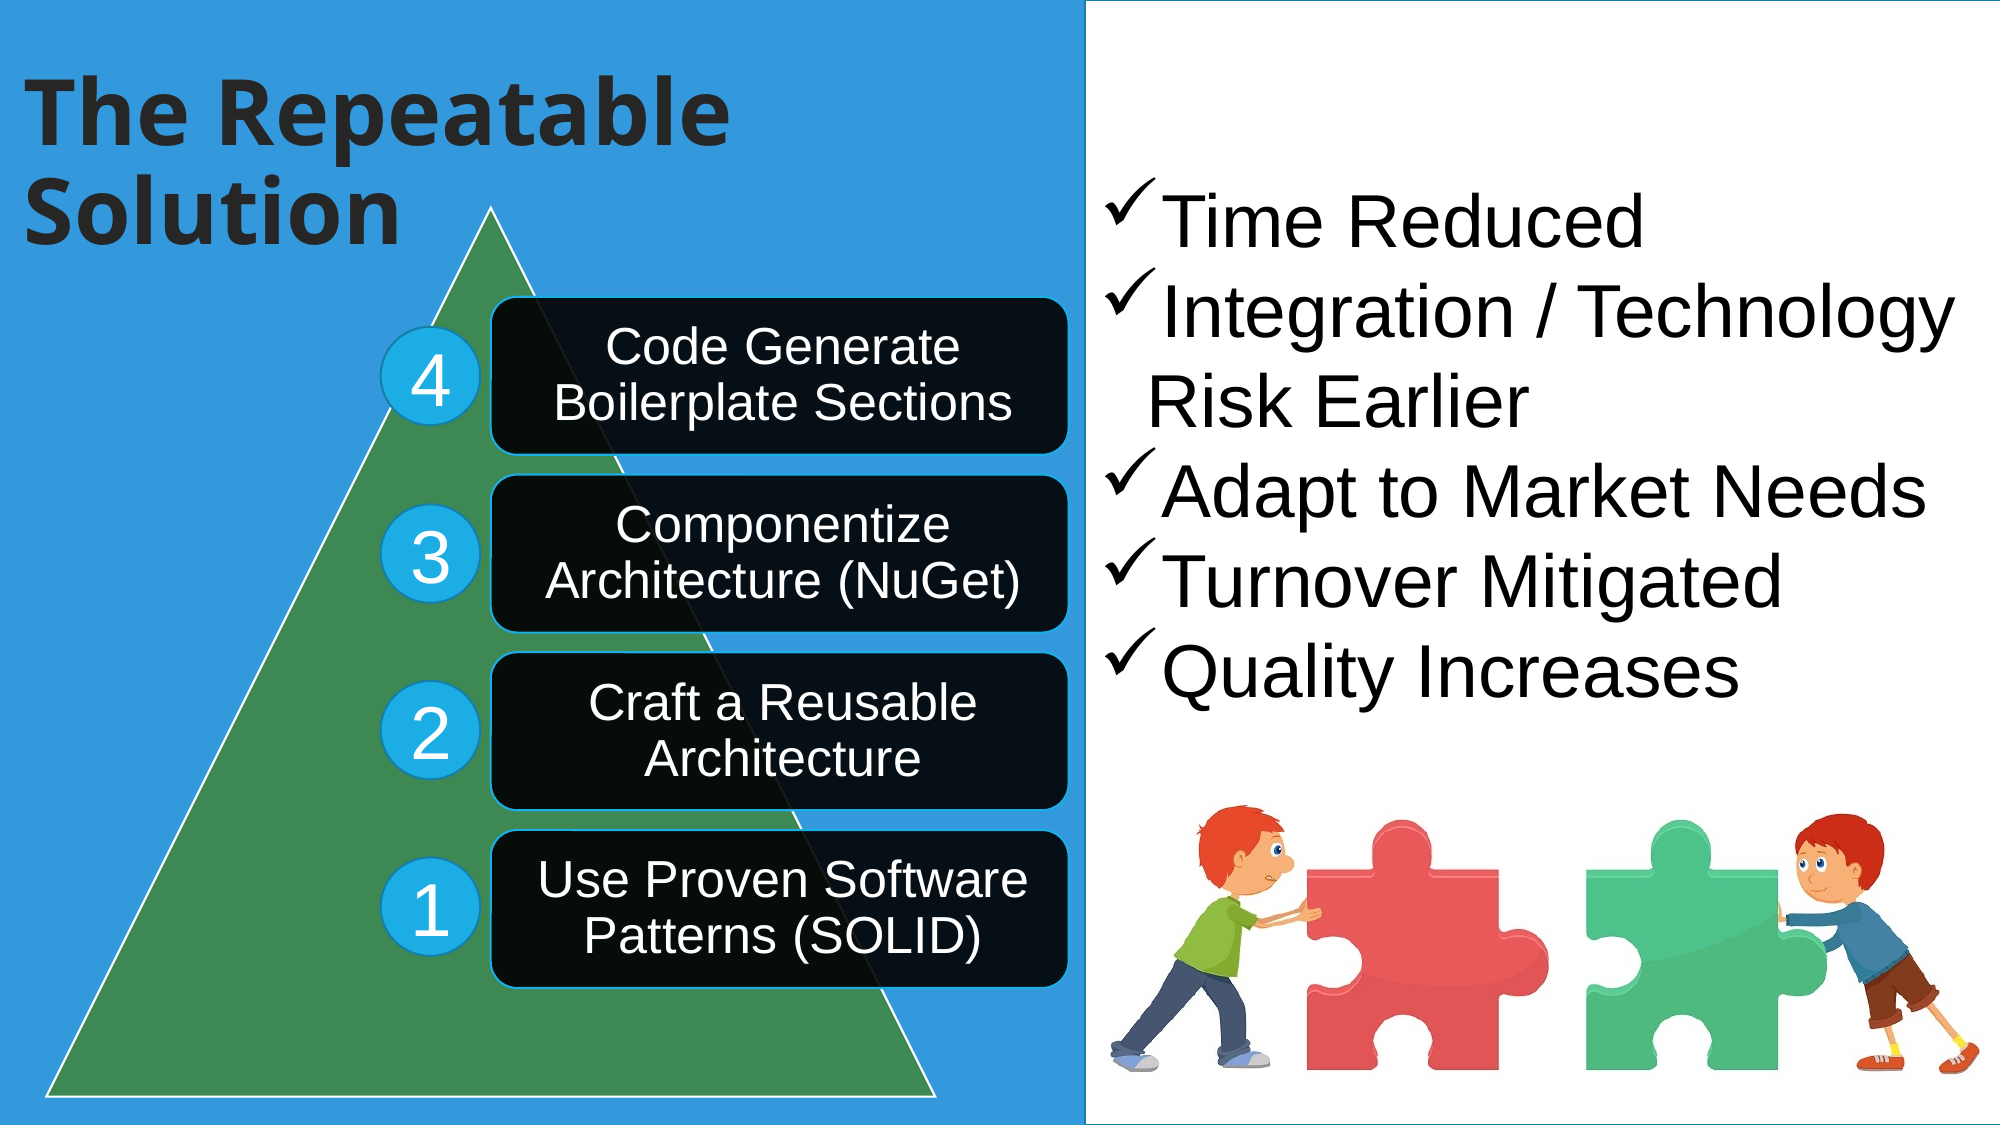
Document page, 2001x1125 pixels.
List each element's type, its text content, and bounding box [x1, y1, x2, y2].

text_box Time Reduced Integration / Technology Risk Earlier Adapt to Market Needs Turnover Mitigated Quality Increases [1084, 165, 1991, 720]
text_box [1084, 0, 2000, 1125]
title The Repeatable Solution [8, 56, 1084, 207]
picture [1115, 796, 1991, 1090]
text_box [0, 207, 1115, 1097]
